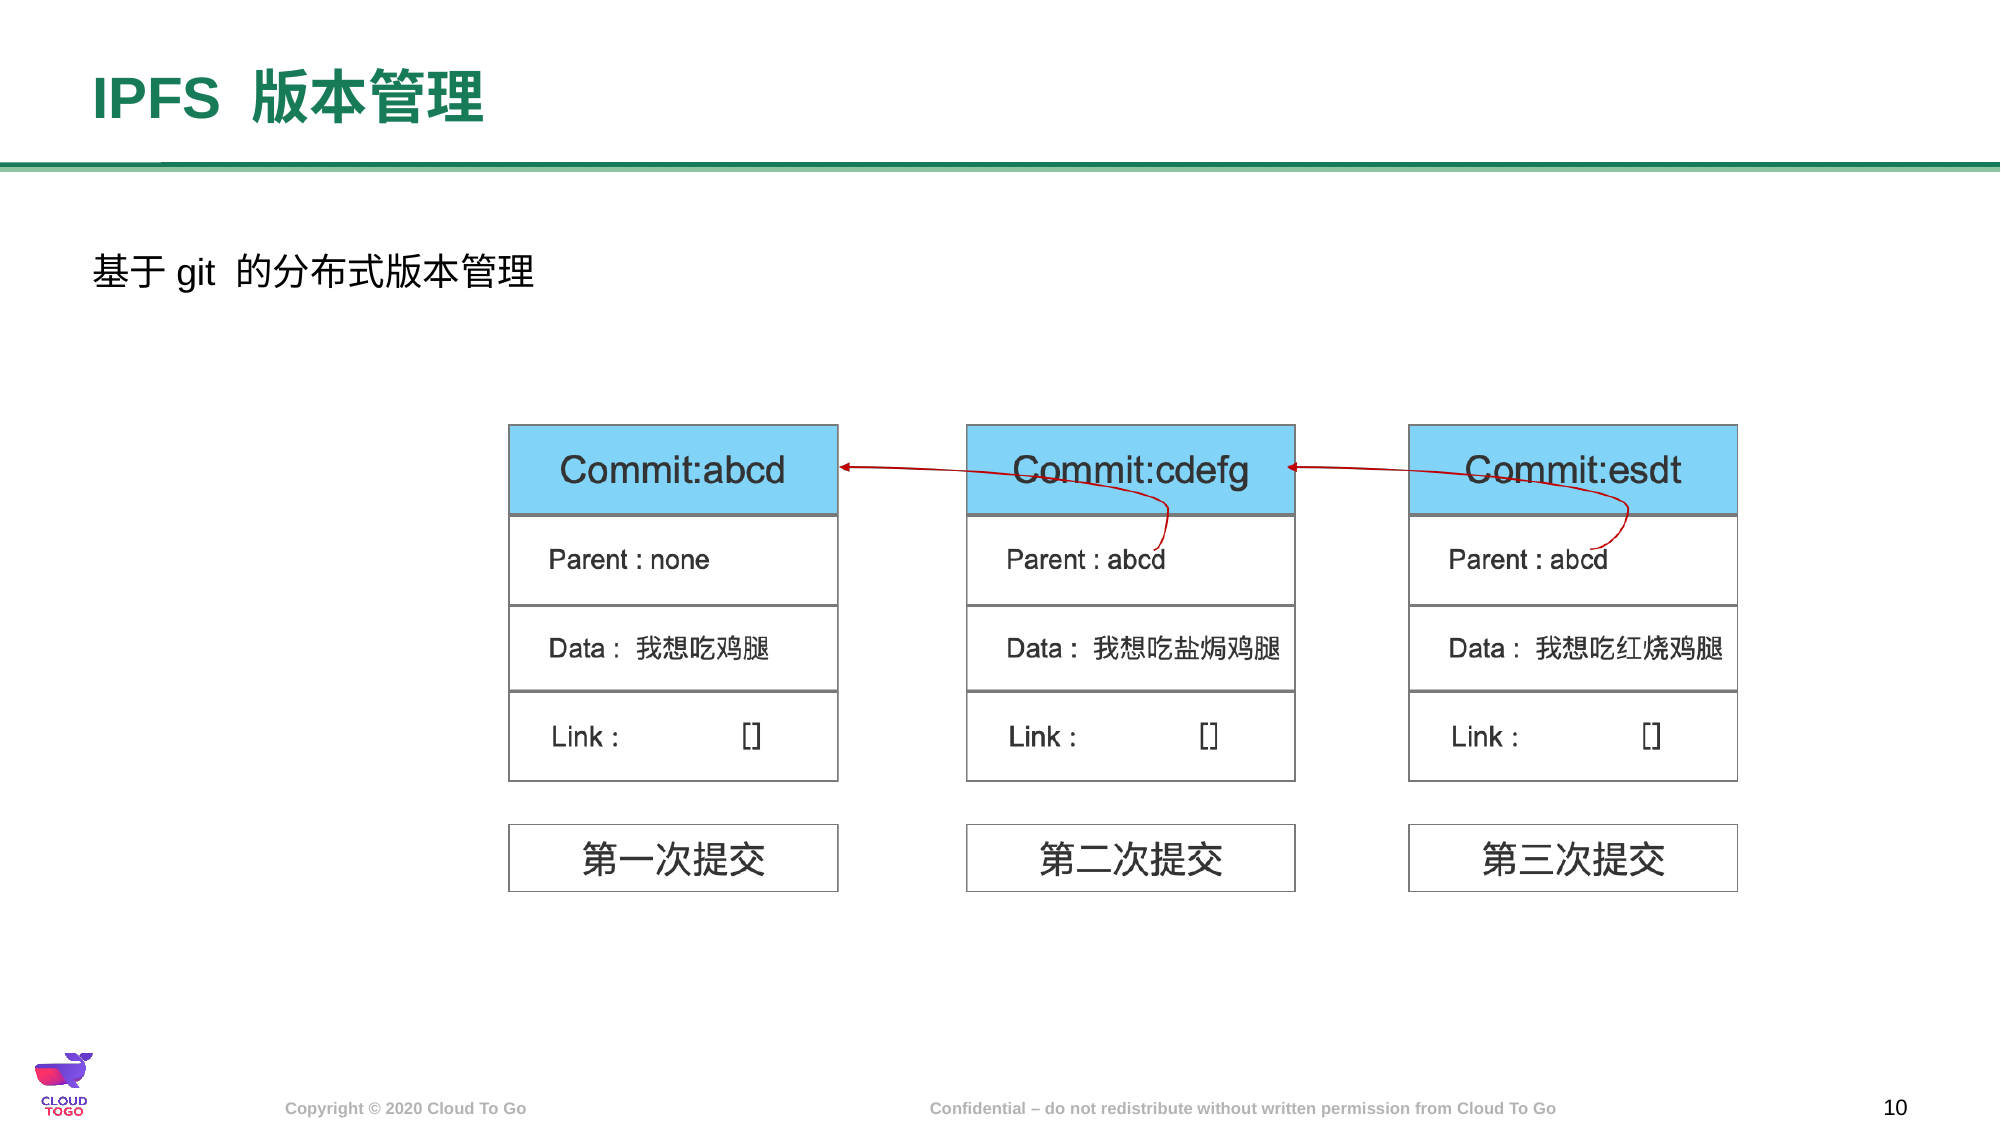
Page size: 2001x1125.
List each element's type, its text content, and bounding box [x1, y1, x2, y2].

list 基于git 的分布式版本管理 [92, 247, 1909, 1001]
title IPFS 版本管理 [92, 26, 1908, 163]
picture [508, 424, 1738, 893]
picture [35, 1053, 93, 1118]
